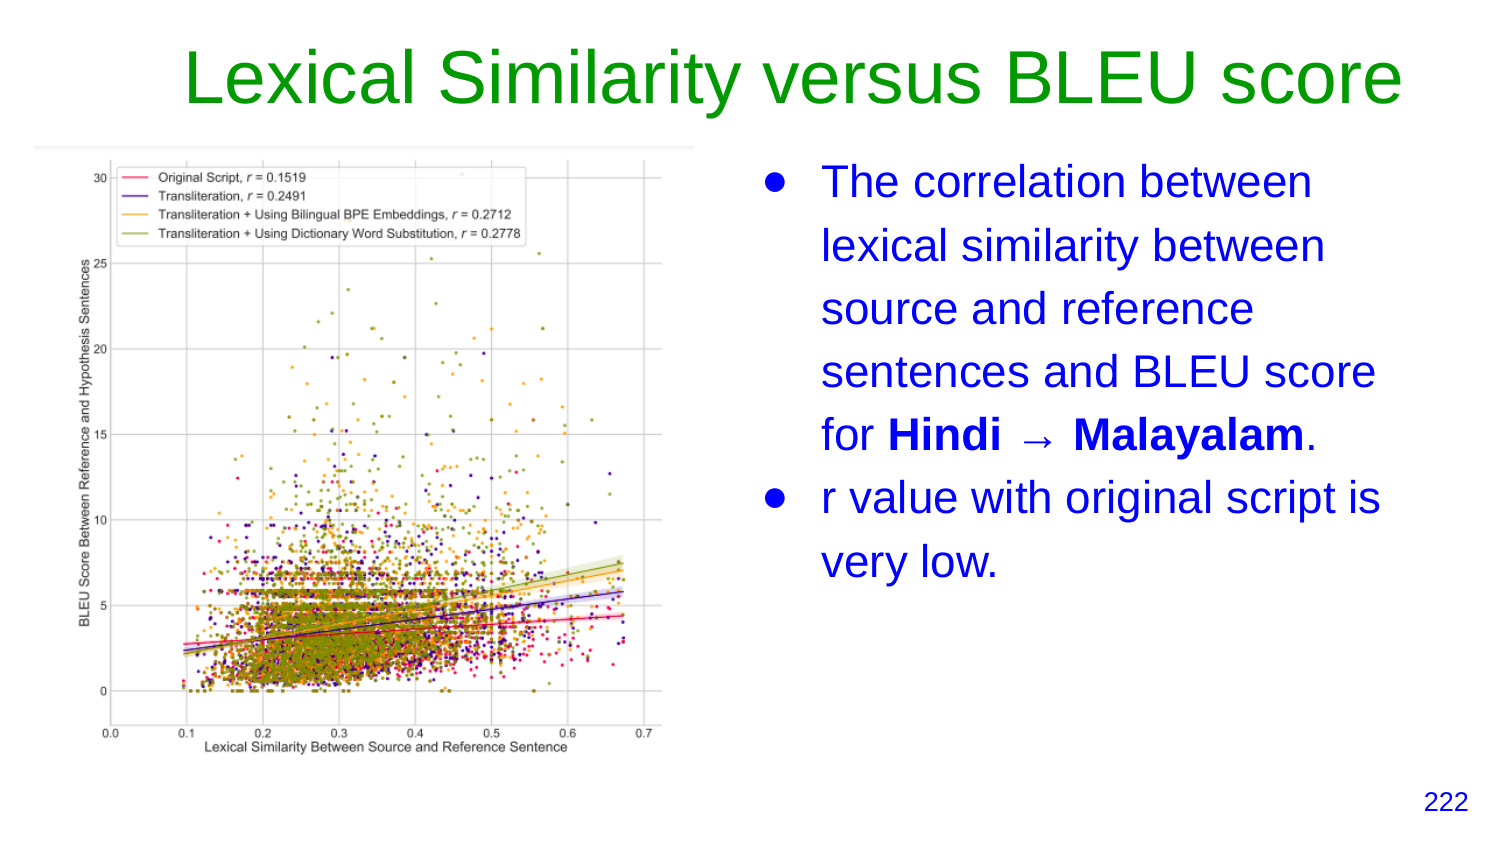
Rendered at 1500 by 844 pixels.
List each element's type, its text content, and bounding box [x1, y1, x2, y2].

slide_number ‹#› [1394, 769, 1484, 834]
picture [34, 146, 696, 766]
text_box The correlation between lexical similarity between source and reference sentences and BLEU score for Hindi → Malayalam. r value with original script is very low. [731, 128, 1437, 602]
title Lexical Similarity versus BLEU score [119, 29, 1469, 117]
